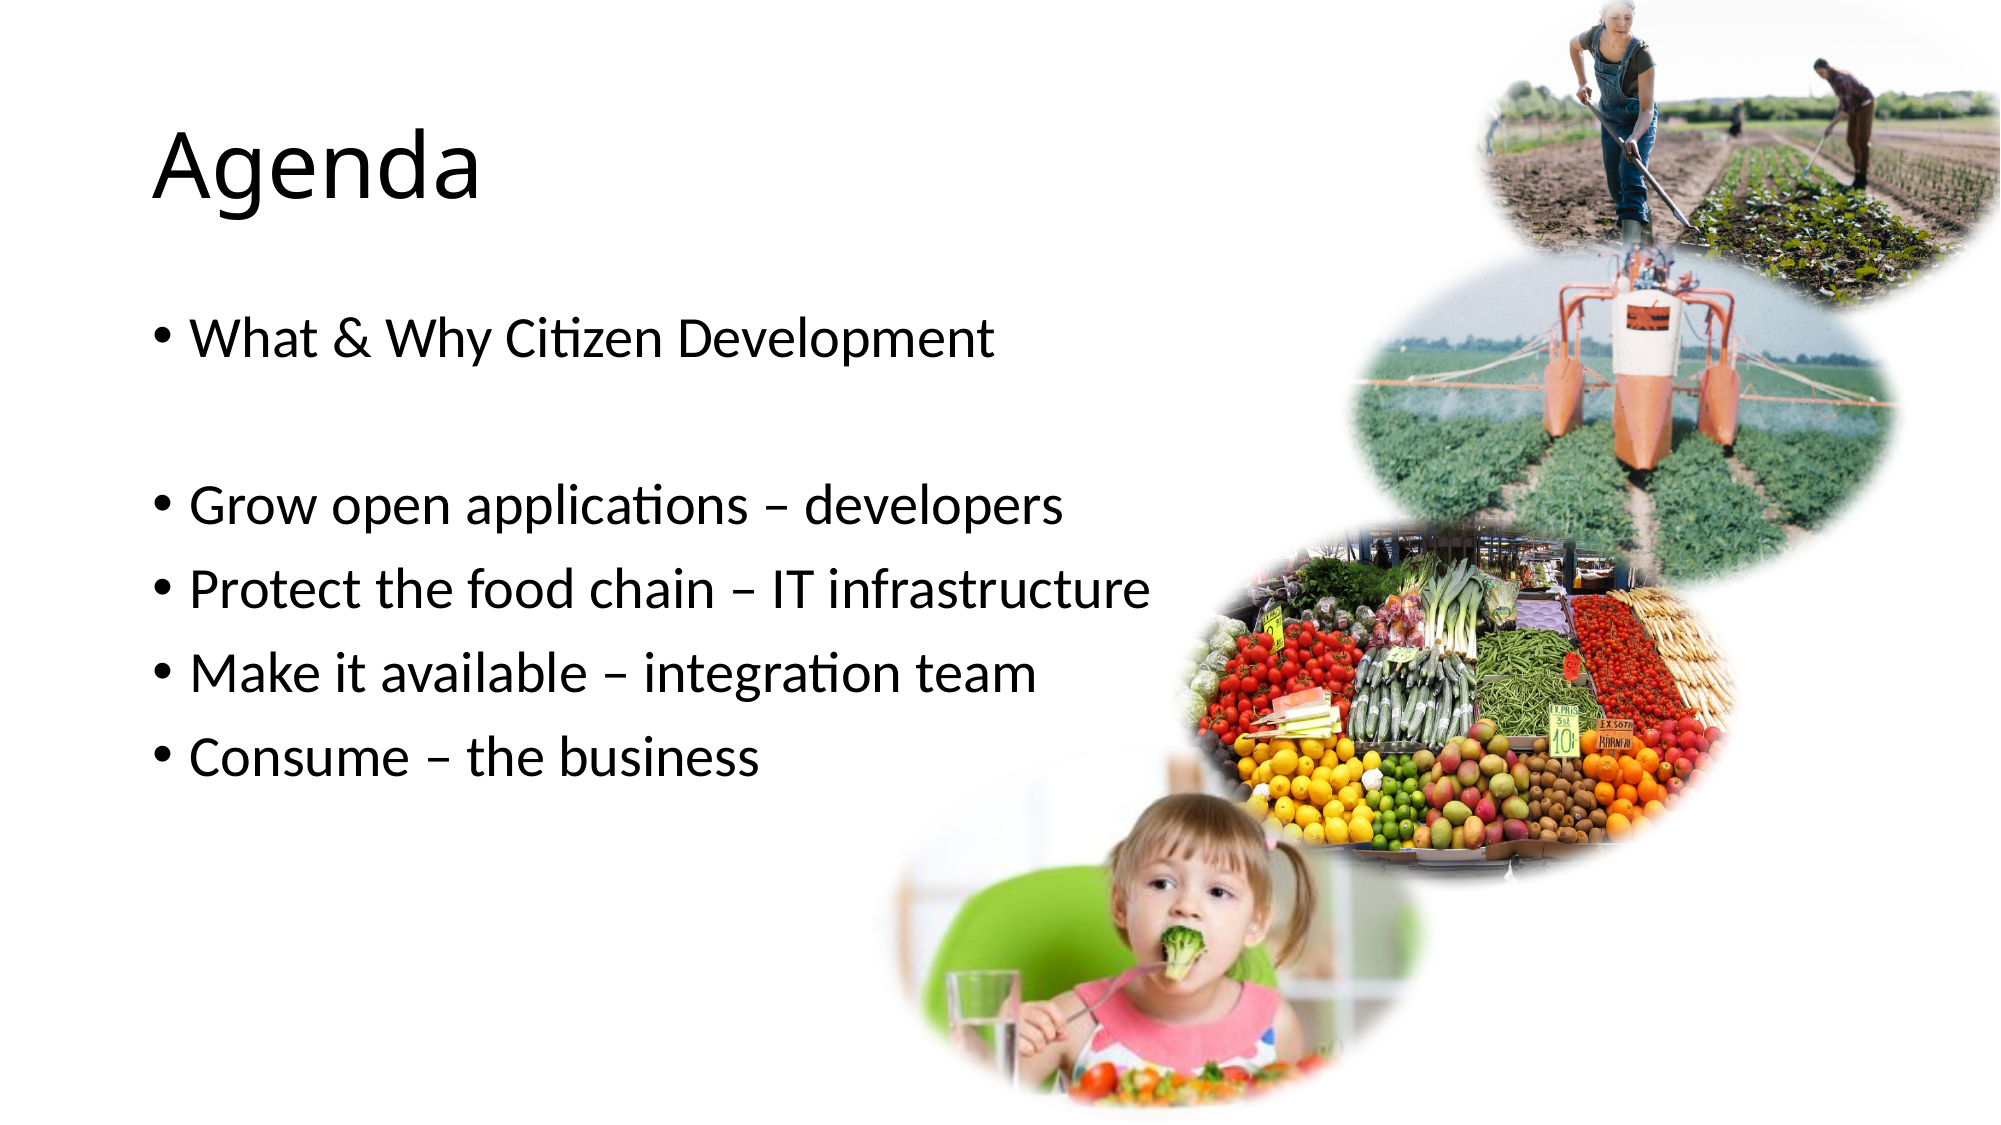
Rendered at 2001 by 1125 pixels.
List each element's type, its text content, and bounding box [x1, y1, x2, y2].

list What & Why Citizen Development Grow open applications – developers Protect the food chain – IT infrastructure Make it available – integration team Consume – the business [1441, 607, 1863, 1014]
title Agenda [137, 59, 1466, 278]
list What & Why Citizen Development Grow open applications – developers Protect the food chain – IT infrastructure Make it available – integration team Consume – the business [137, 299, 1335, 1014]
picture [865, 0, 2000, 1125]
